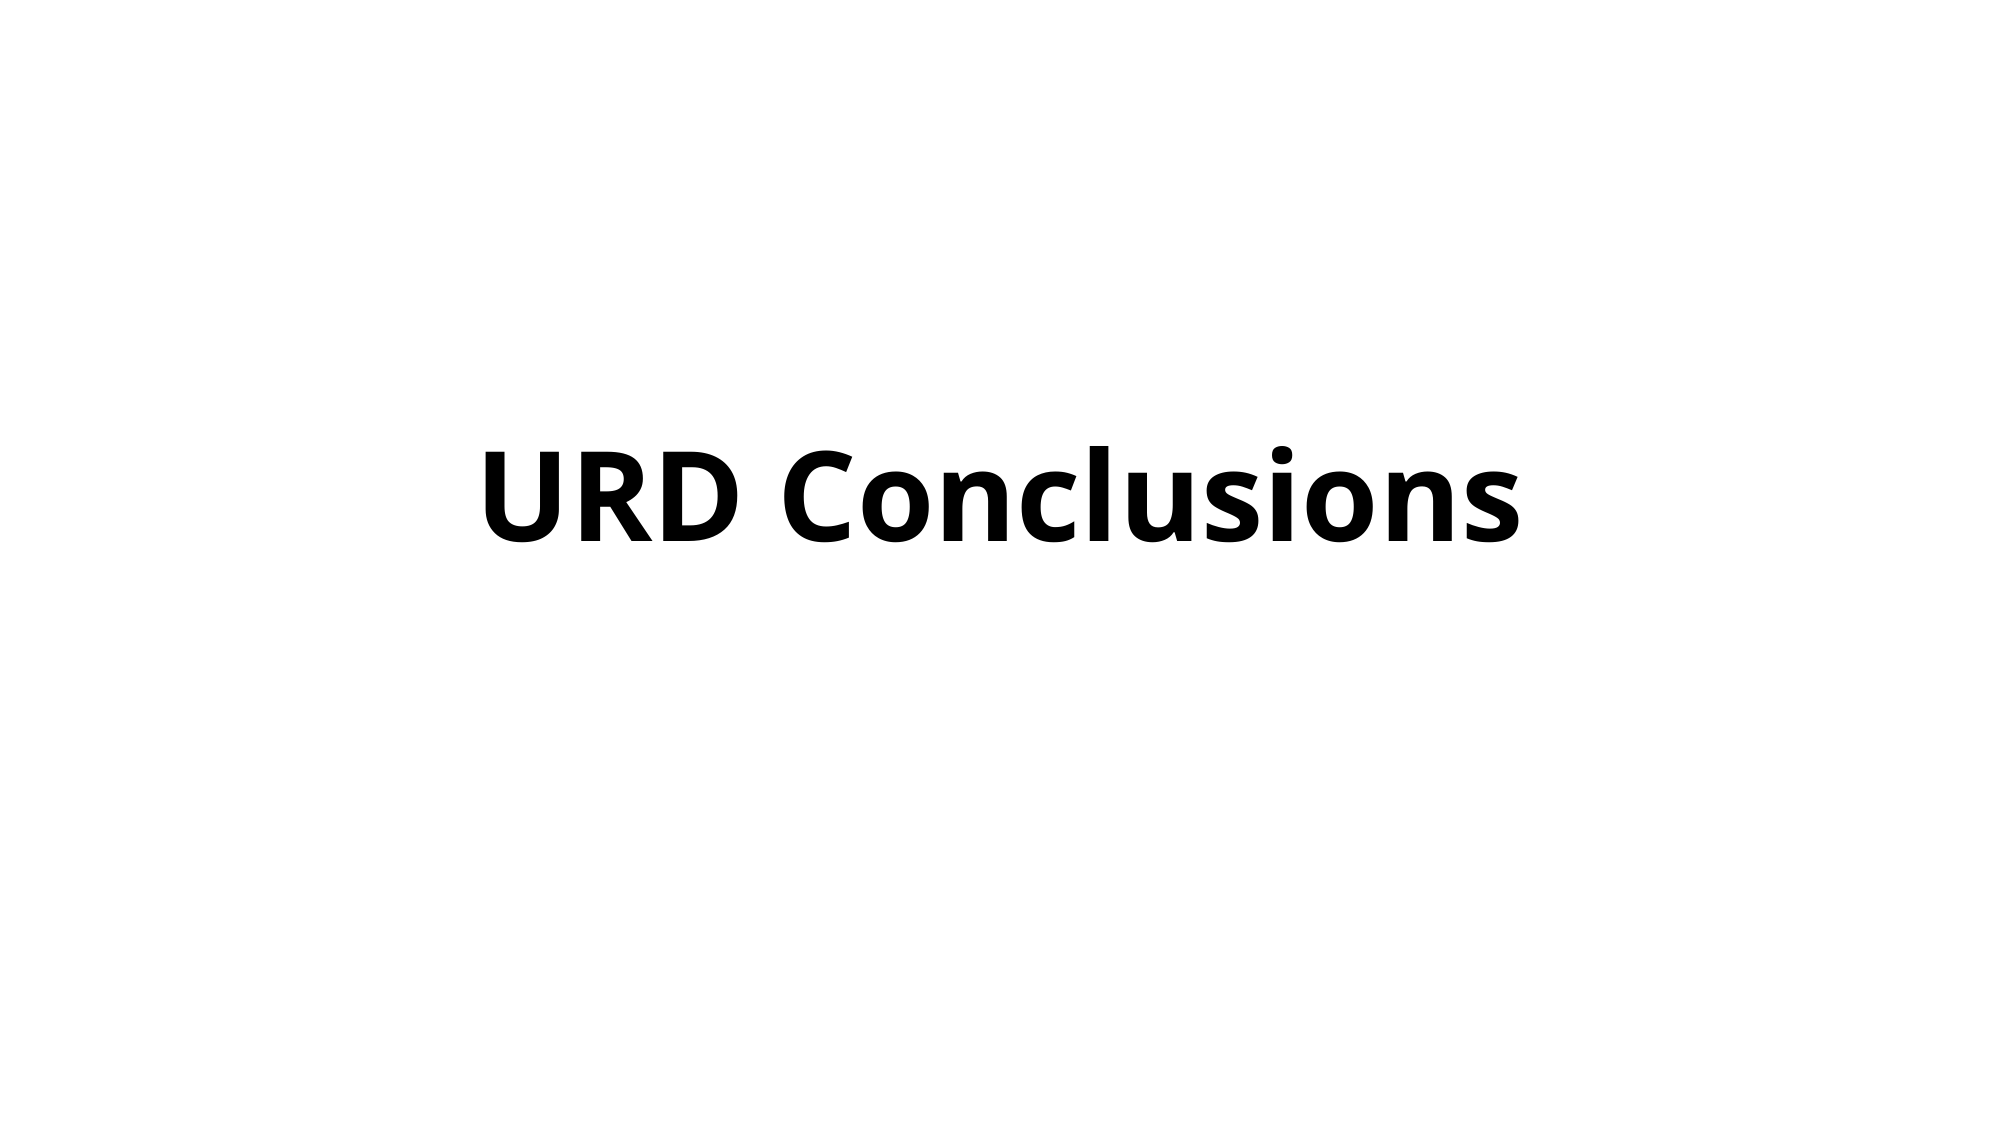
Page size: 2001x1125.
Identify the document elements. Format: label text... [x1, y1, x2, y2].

title URD Conclusions [249, 184, 1750, 576]
